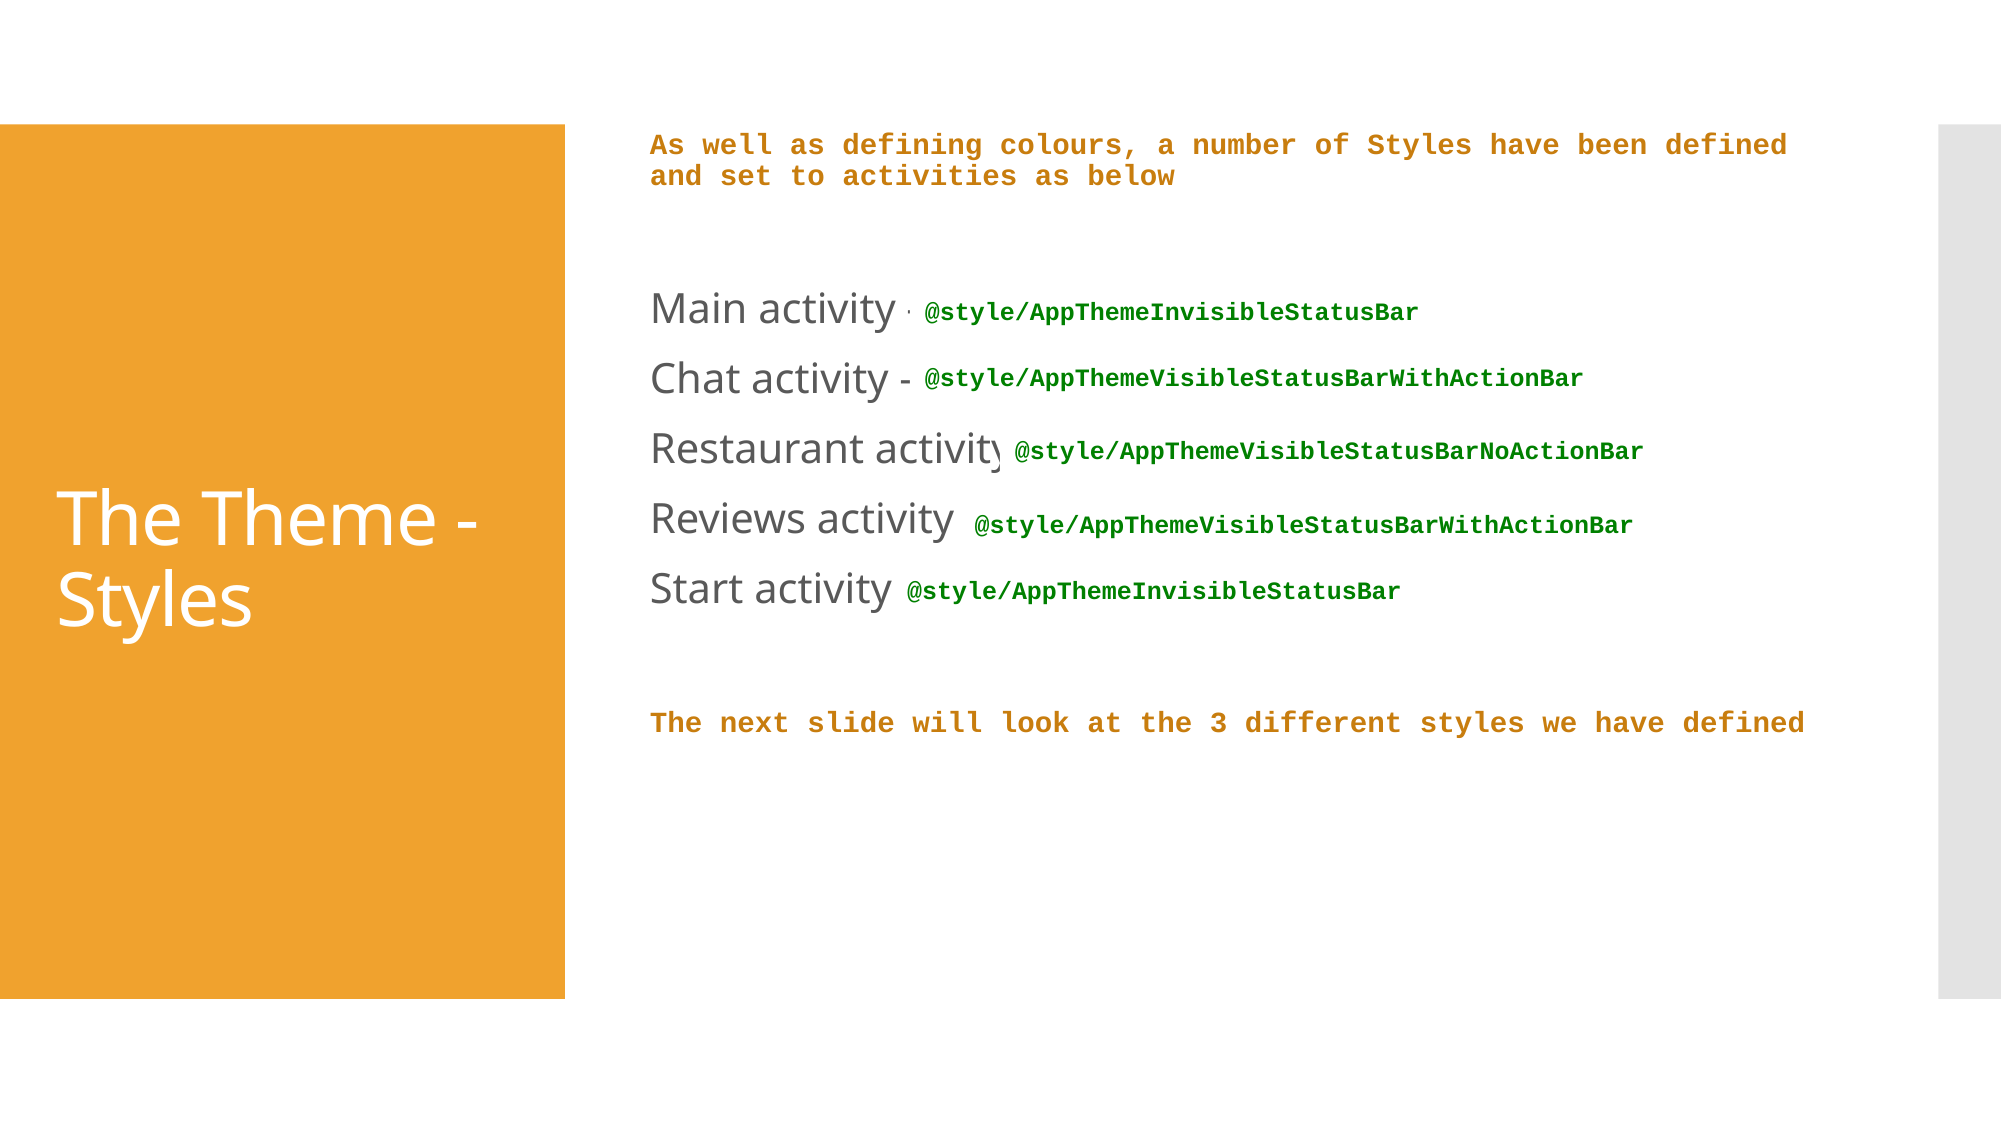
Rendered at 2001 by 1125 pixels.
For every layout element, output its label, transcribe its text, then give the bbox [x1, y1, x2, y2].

text_box @style/AppThemeVisibleStatusBarWithActionBar [959, 500, 1869, 546]
text_box @style/AppThemeInvisibleStatusBar [909, 288, 1493, 334]
text_box @style/AppThemeInvisibleStatusBar [892, 567, 1454, 612]
text_box @style/AppThemeVisibleStatusBarNoActionBar [999, 427, 1706, 473]
text_box @style/AppThemeVisibleStatusBarWithActionBar [909, 354, 1643, 399]
title The Theme - Styles [41, 184, 525, 940]
list As well as defining colours, a number of Styles have been defined and set to activities as below Main activity – Chat activity – Restaurant activity – Reviews activity – Start activity - The next slide will look at the 3 different styles we have defined [634, 121, 1854, 957]
